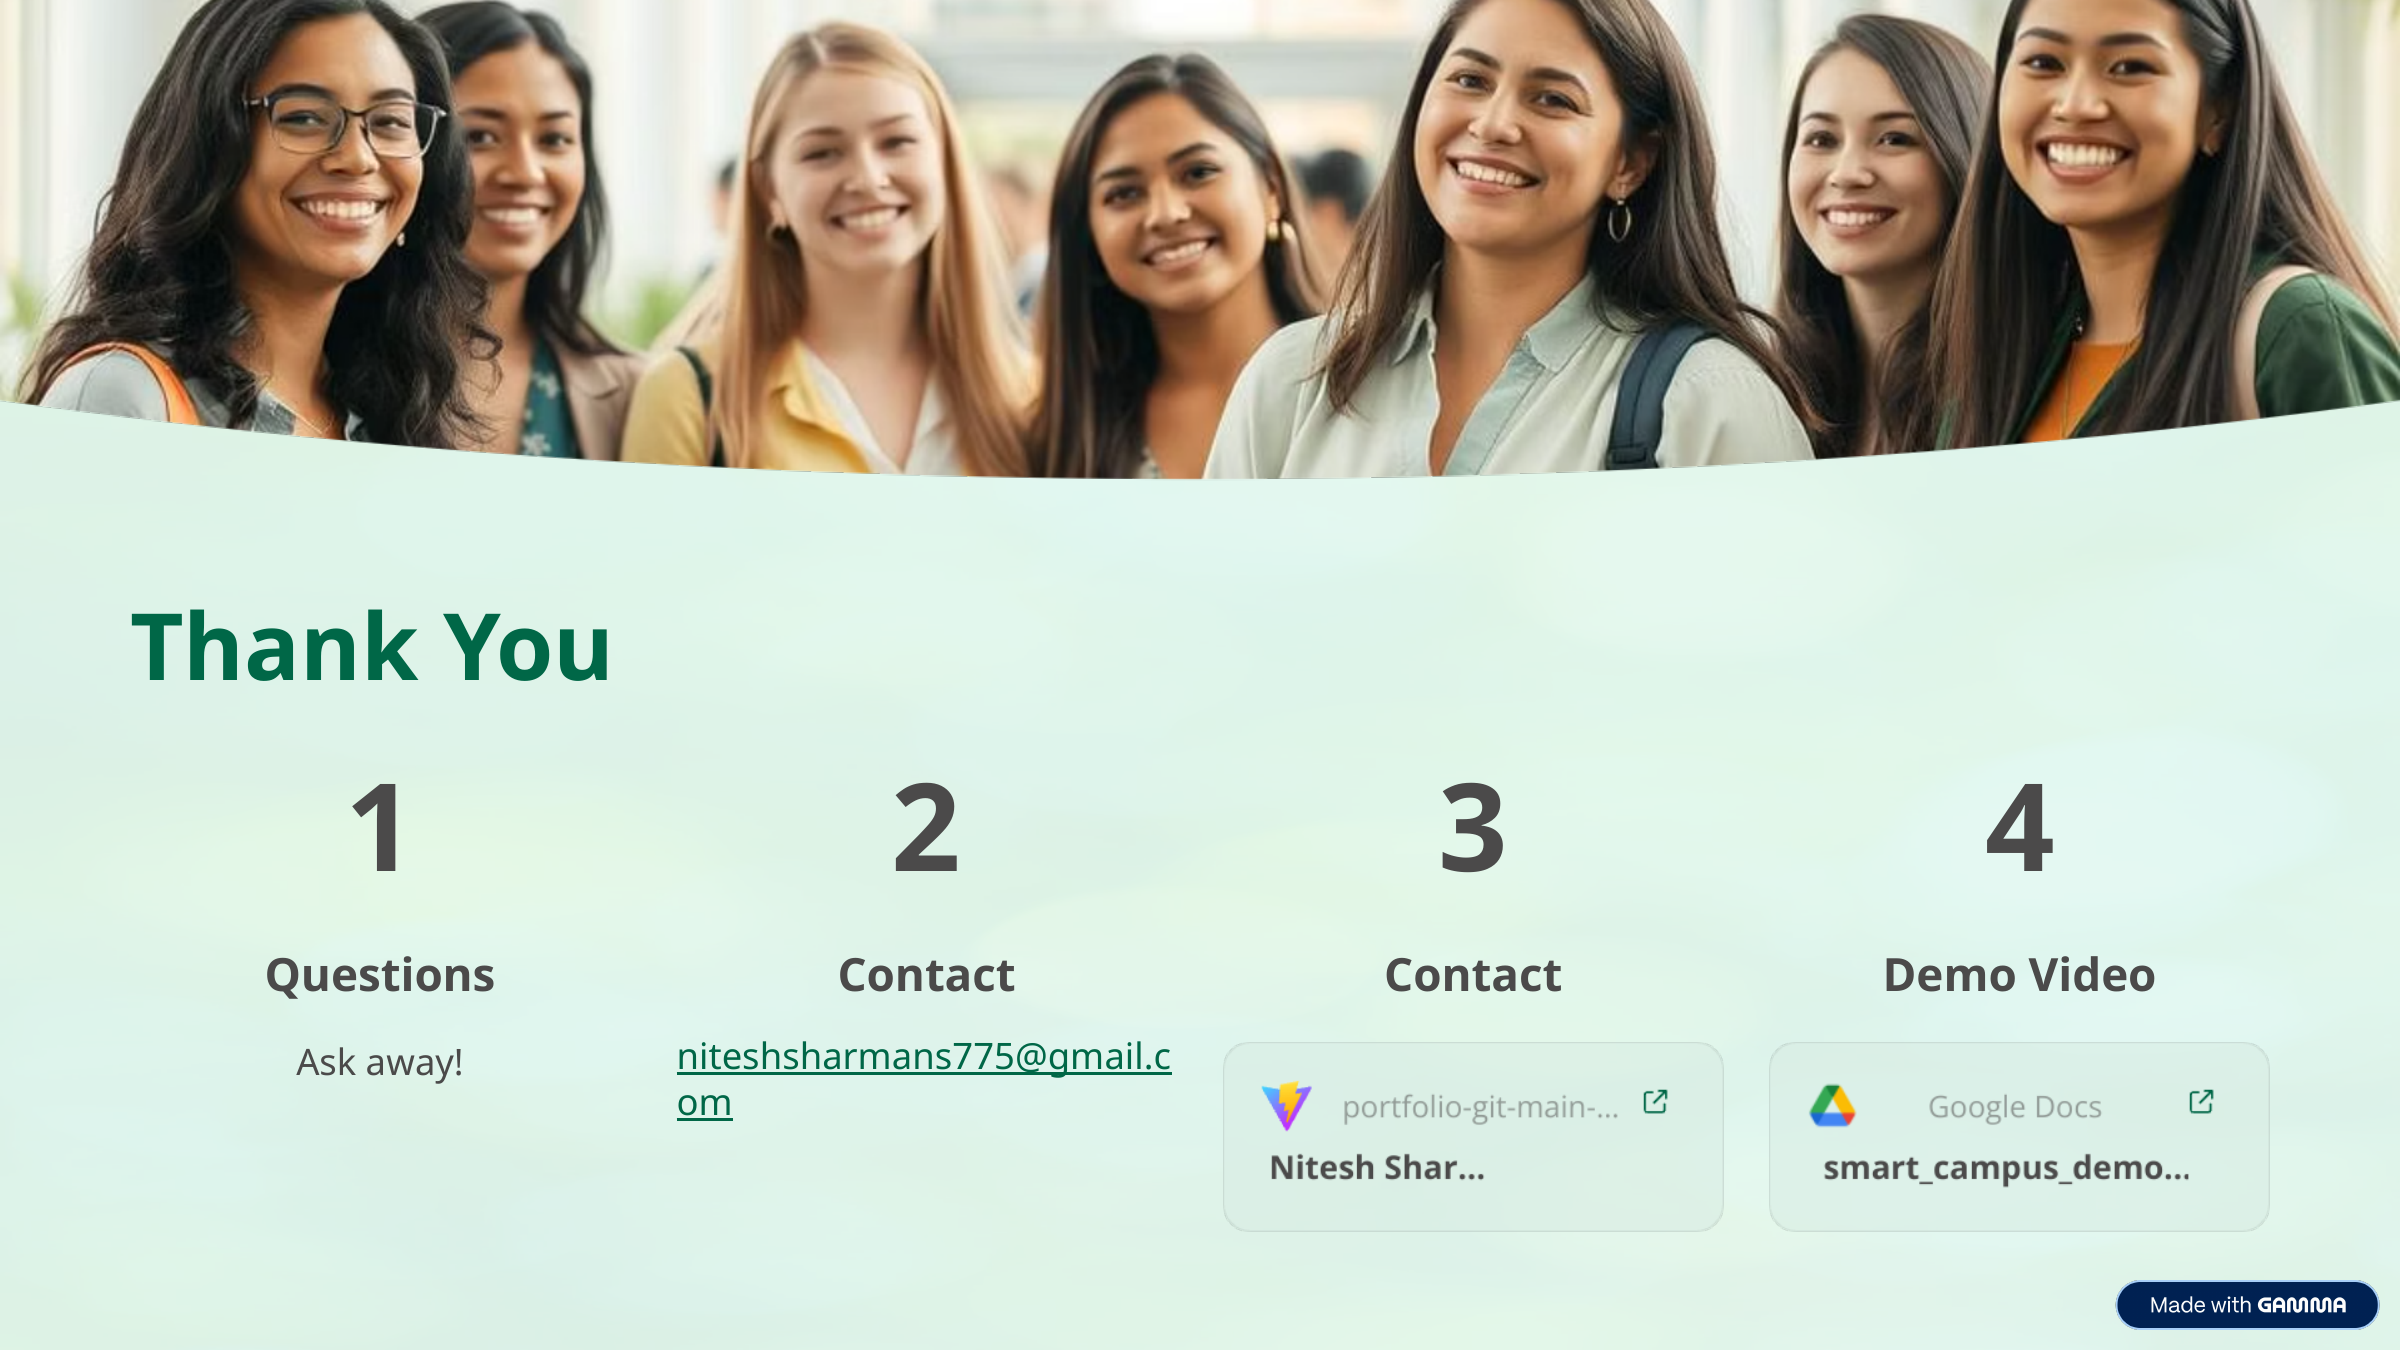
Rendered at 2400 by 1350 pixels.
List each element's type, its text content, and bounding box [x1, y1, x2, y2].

picture [1223, 1042, 1724, 1232]
text_box Questions [147, 942, 613, 1001]
text_box Contact [1240, 942, 1706, 1001]
text_box 3 [1223, 773, 1724, 897]
text_box Ask away! [130, 1023, 631, 1083]
picture [0, 0, 2400, 489]
text_box Thank You [130, 583, 1061, 700]
text_box Demo Video [1787, 942, 2253, 1001]
text_box 2 [676, 773, 1177, 897]
text_box 1 [130, 773, 631, 897]
picture [1769, 1042, 2270, 1232]
text_box Contact [694, 942, 1160, 1001]
picture [2106, 1271, 2389, 1339]
text_box niteshsharmans775@gmail.com [676, 1023, 1177, 1143]
text_box 4 [1769, 773, 2270, 897]
